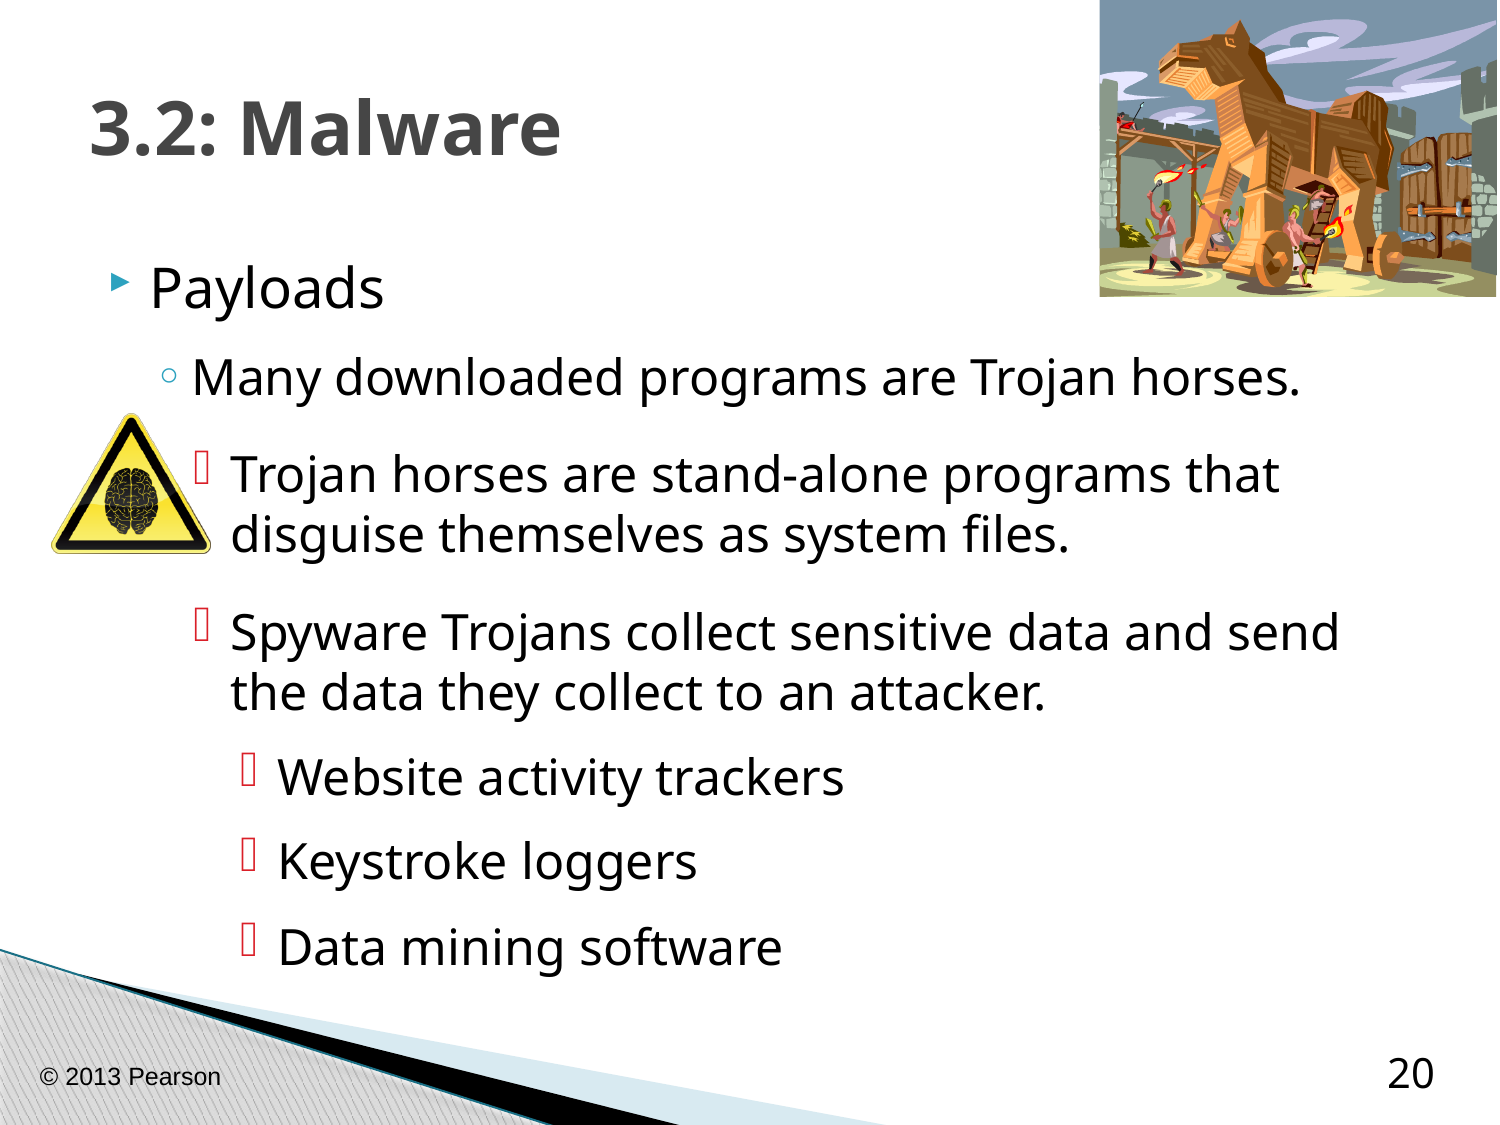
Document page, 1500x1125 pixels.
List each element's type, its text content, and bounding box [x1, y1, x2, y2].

footer © 2013 Pearson [24, 1050, 238, 1098]
list Payloads Many downloaded programs are Trojan horses. Trojan horses are stand-alone programs that disguise themselves as system files. Spyware Trojans collect sensitive data and send the data they collect to an attacker. Website activity trackers Keystroke loggers Data mining software [74, 244, 1426, 988]
slide_number 20 [1325, 1051, 1450, 1112]
picture [1099, 0, 1500, 301]
picture [51, 413, 211, 554]
title 3.2: Malware [75, 50, 1093, 200]
